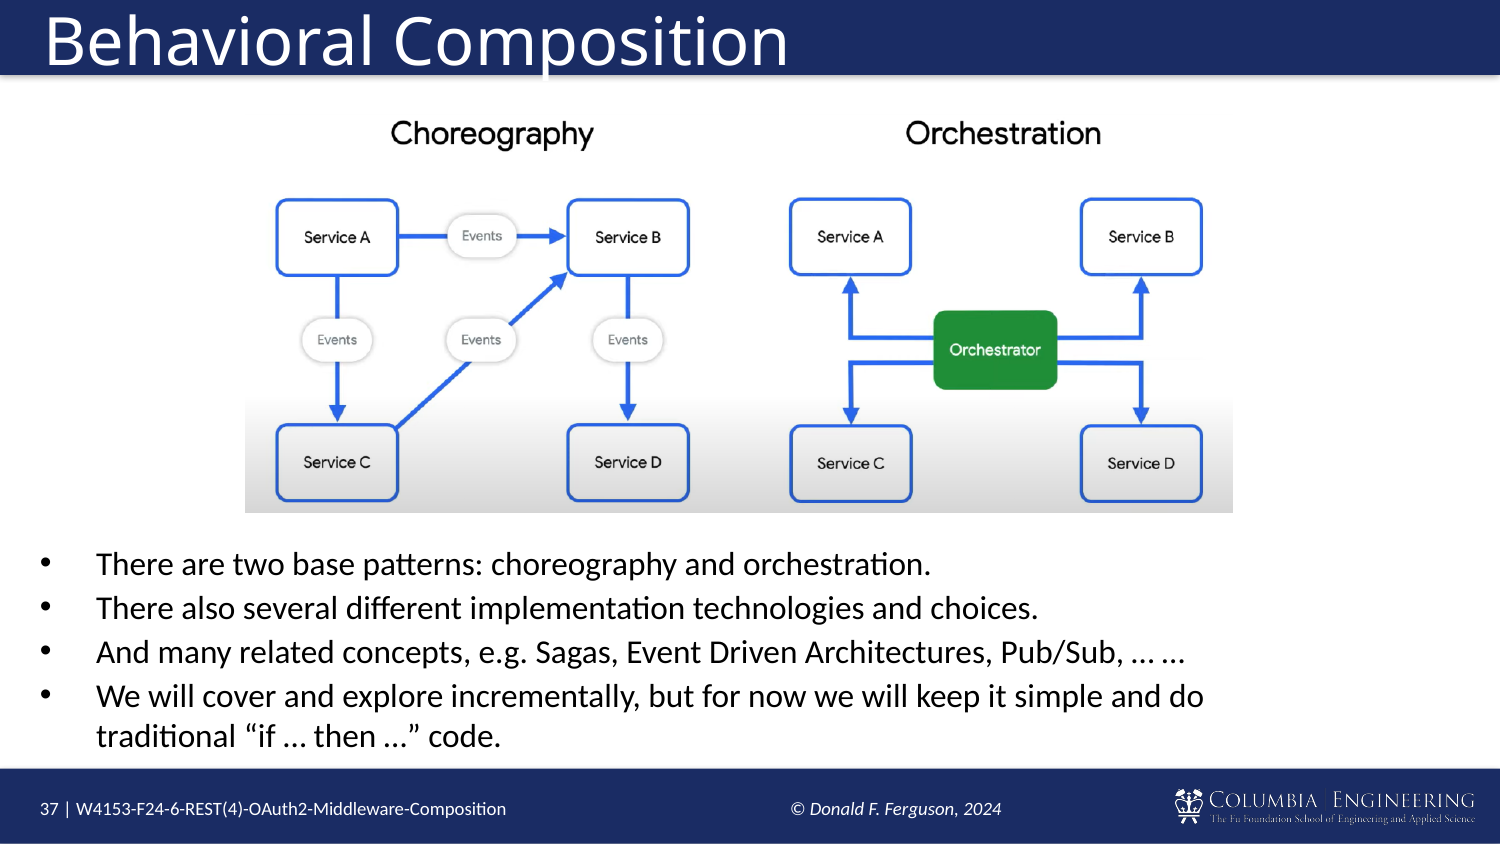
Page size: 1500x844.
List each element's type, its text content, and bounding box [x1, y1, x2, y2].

picture [245, 114, 1234, 513]
list There are two base patterns: choreography and orchestration. There also several different implementation technologies and choices. And many related concepts, e.g. Sagas, Event Driven Architectures, Pub/Sub, … … We will cover and explore incrementally, but for now we will keep it simple and do traditional “if … then …” code. [24, 534, 1475, 760]
title Behavioral Composition [28, 0, 1450, 73]
